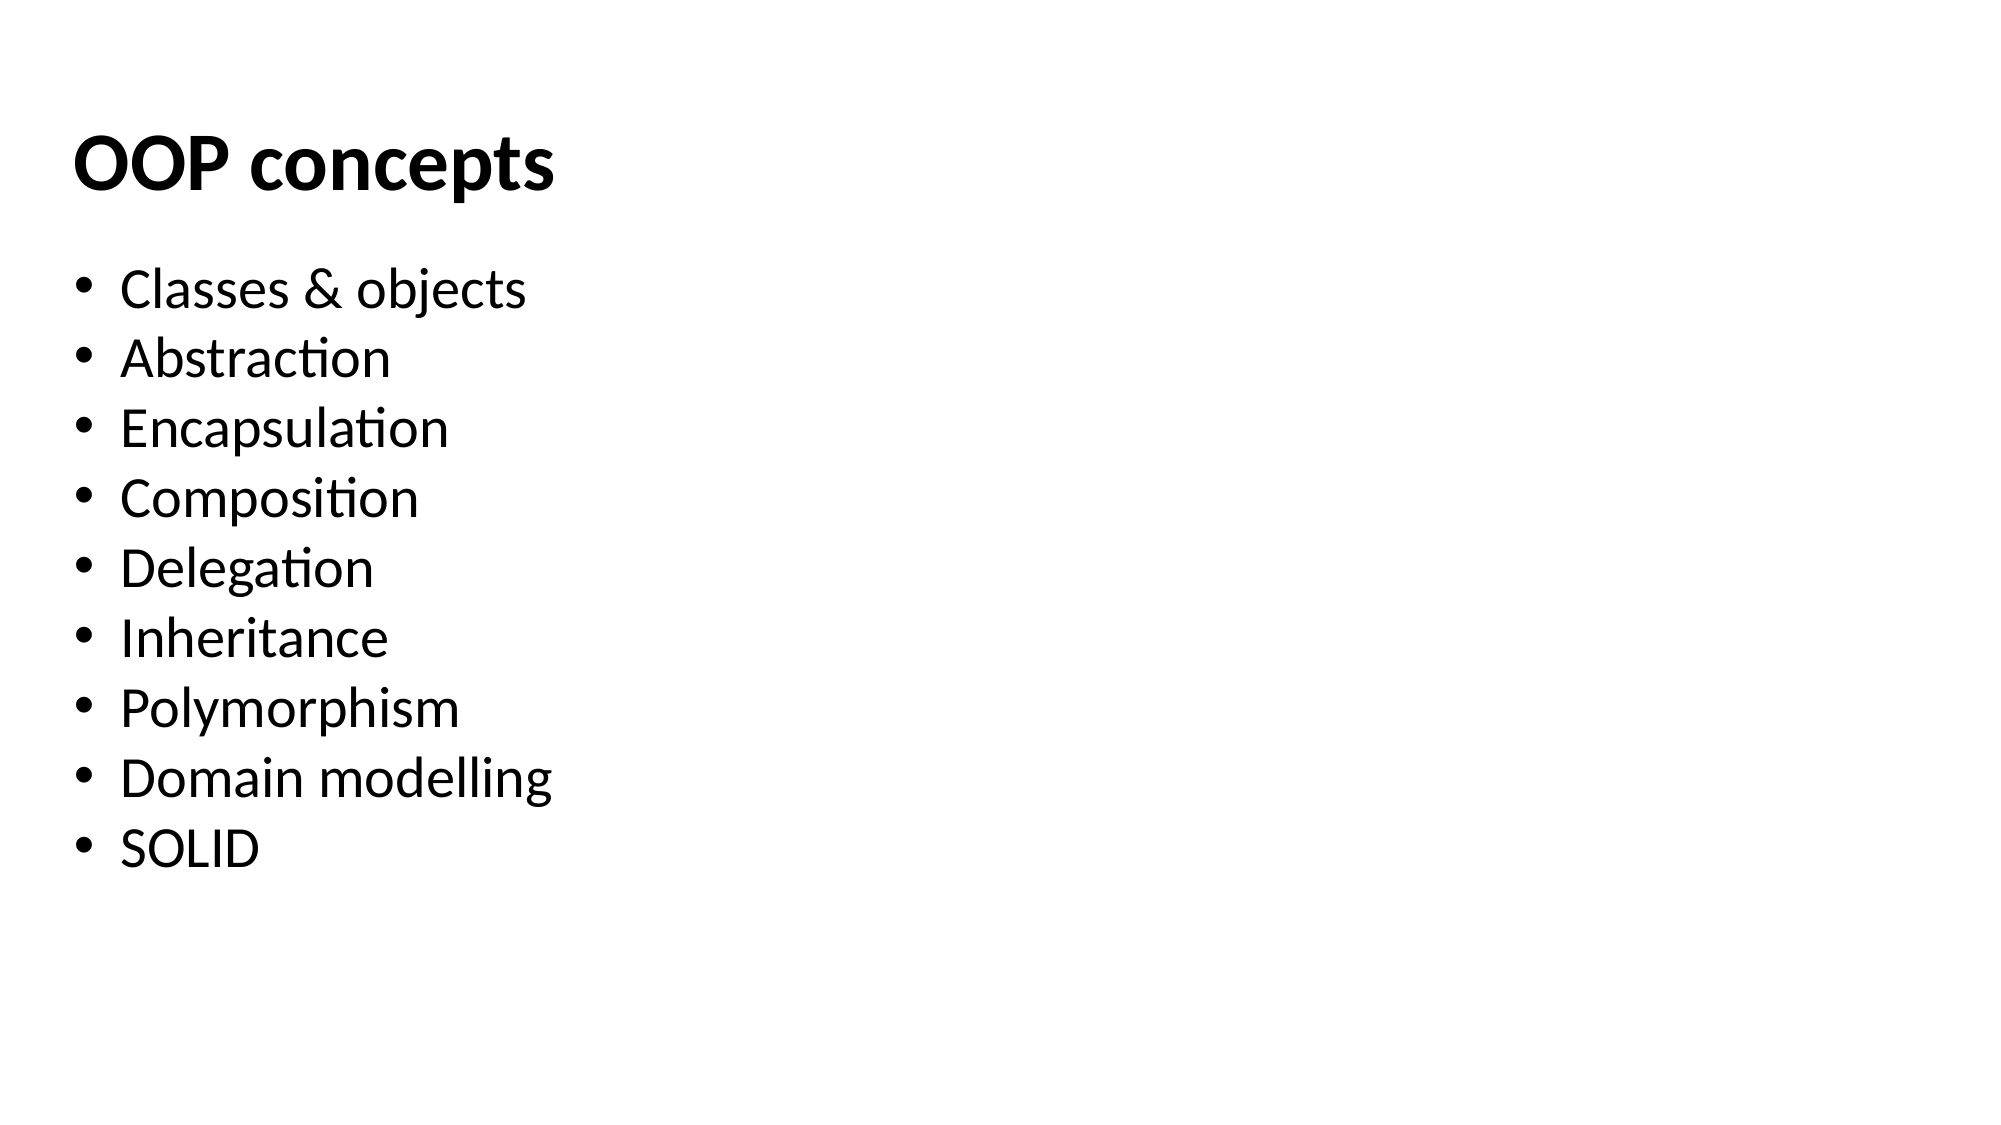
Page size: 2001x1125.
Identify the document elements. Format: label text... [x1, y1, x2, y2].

text_box Classes & objects Abstraction Encapsulation Composition Delegation Inheritance Polymorphism Domain modelling SOLID [0, 242, 2000, 887]
text_box OOP concepts [0, 0, 2000, 215]
